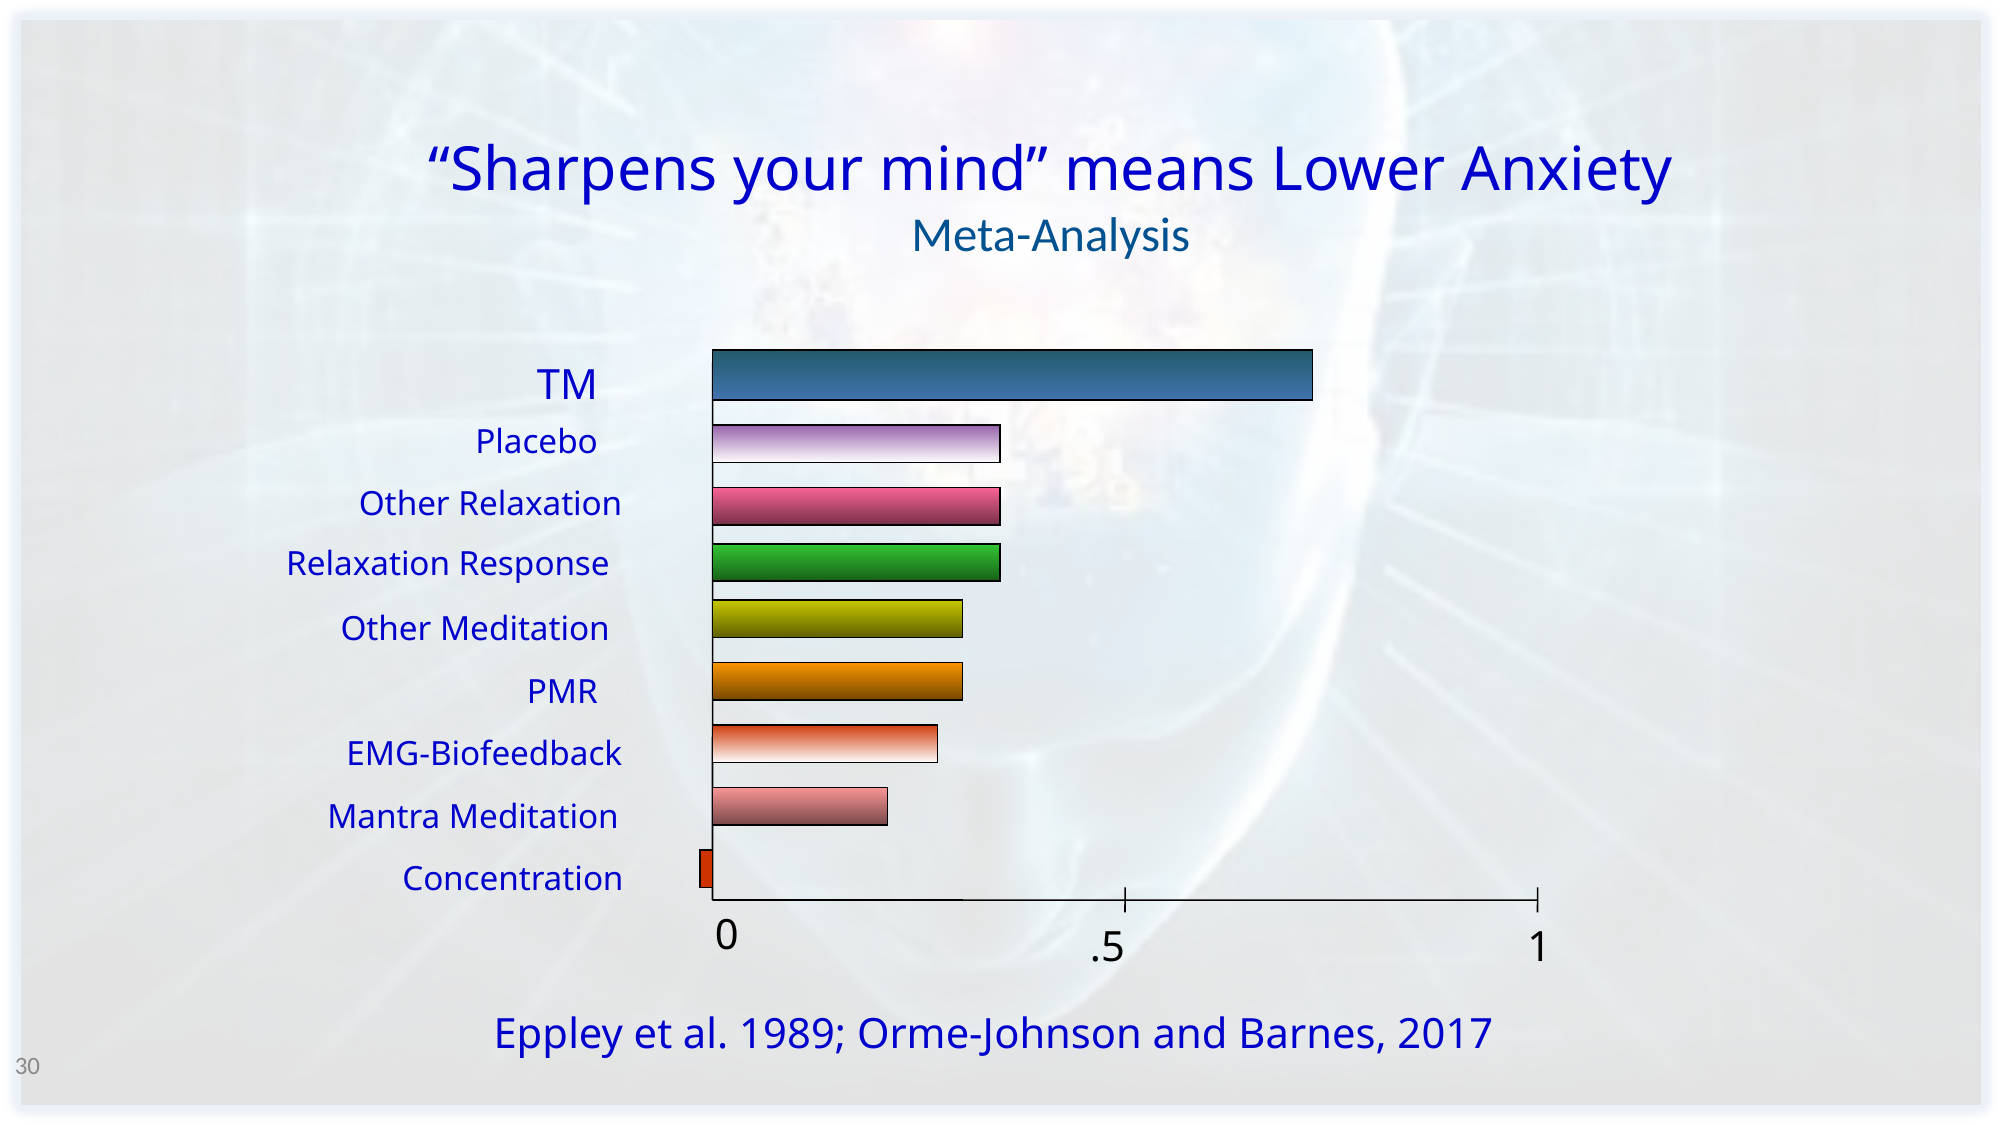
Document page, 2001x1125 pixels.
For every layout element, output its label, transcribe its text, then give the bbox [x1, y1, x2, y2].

title “Sharpens your mind” means Lower Anxiety Meta-Analysis [413, 88, 1689, 302]
text_box [712, 725, 938, 763]
text_box Mantra Meditation [312, 787, 638, 843]
text_box Other Relaxation [300, 474, 638, 530]
slide_number 30 [0, 1042, 325, 1103]
text_box Other Meditation [249, 599, 625, 655]
text_box TM [500, 350, 613, 399]
text_box Placebo [412, 399, 613, 470]
text_box Concentration [387, 849, 663, 905]
text_box Relaxation Response [249, 534, 625, 590]
text_box [699, 849, 713, 888]
text_box Eppley et al. 1989; Orme-Johnson and Barnes, 2017 [375, 999, 1613, 1065]
text_box [712, 350, 1313, 400]
text_box 1 [1512, 912, 1575, 978]
text_box [712, 662, 963, 700]
text_box [712, 487, 1000, 525]
text_box .5 [1074, 912, 1188, 978]
text_box EMG-Biofeedback [287, 724, 638, 780]
text_box [712, 425, 1000, 463]
list [249, 331, 1750, 1125]
text_box PMR [425, 662, 613, 718]
text_box [712, 600, 963, 638]
text_box [712, 543, 1000, 582]
text_box [712, 787, 888, 825]
text_box 0 [699, 900, 750, 965]
